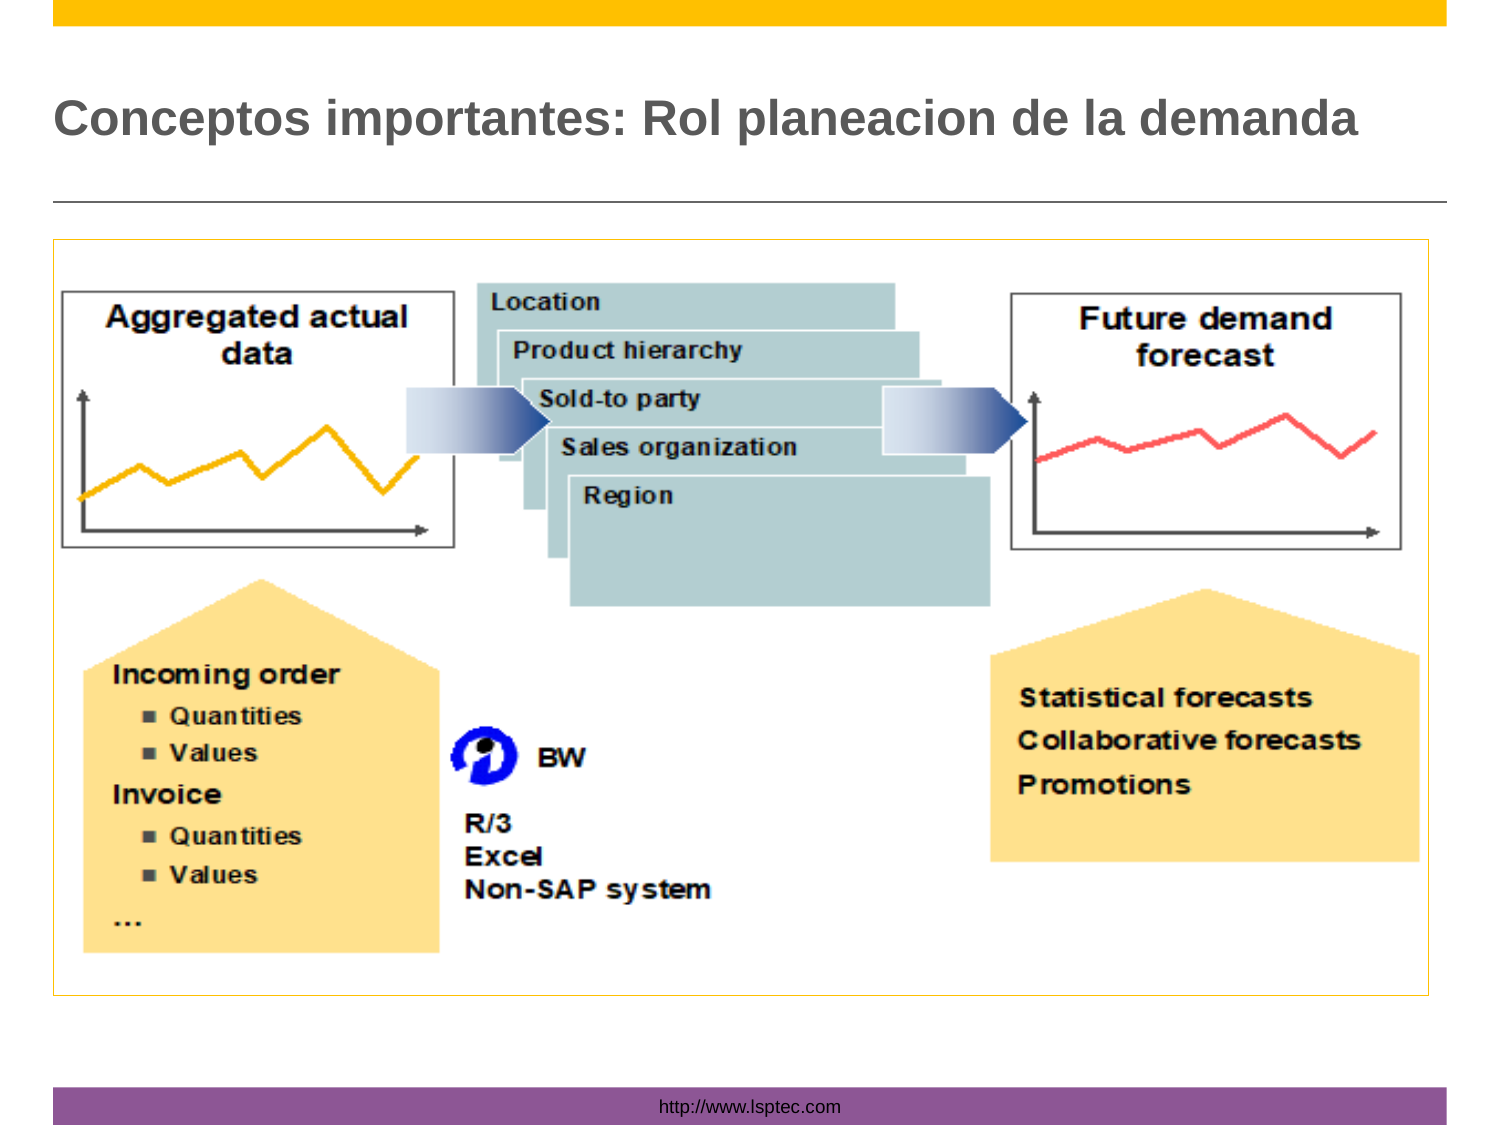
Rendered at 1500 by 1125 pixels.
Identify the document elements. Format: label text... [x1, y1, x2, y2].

title Conceptos importantes: Rol planeacion de la demanda [53, 53, 1447, 178]
picture [52, 238, 1430, 996]
